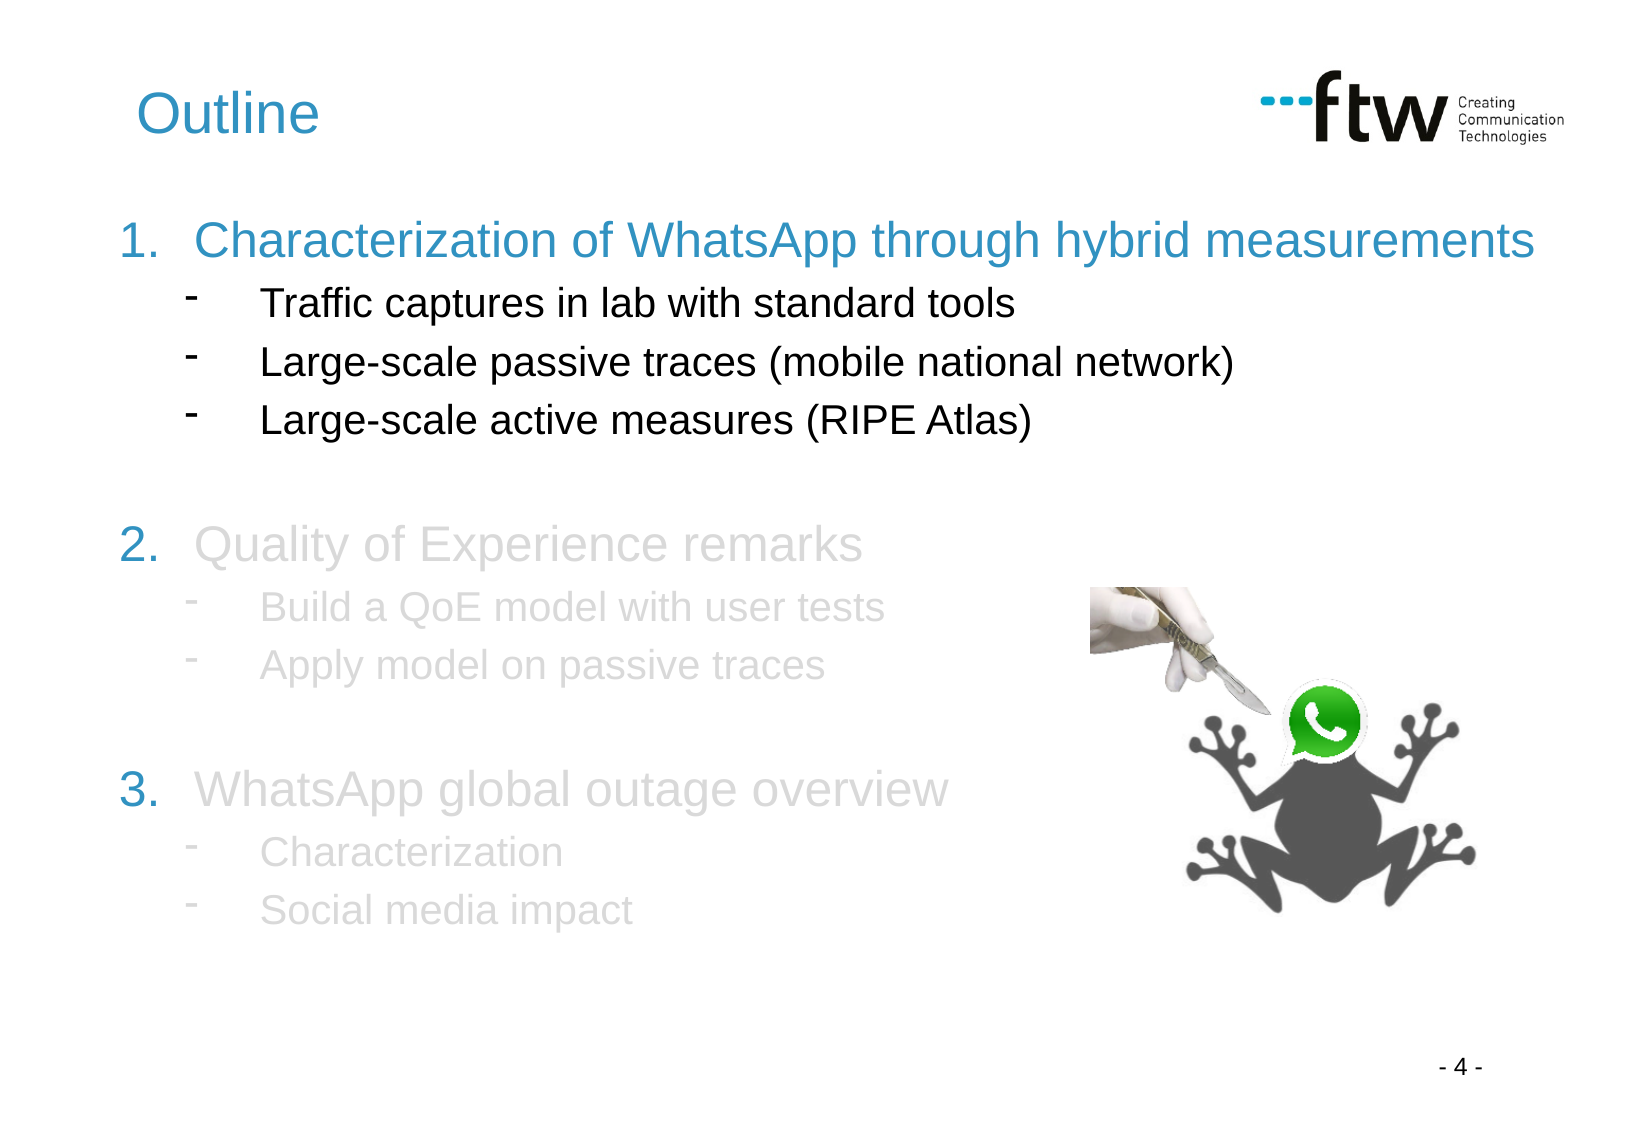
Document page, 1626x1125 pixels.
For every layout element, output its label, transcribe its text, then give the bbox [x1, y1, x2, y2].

slide_number - 4 - [1284, 1042, 1625, 1106]
title Outline [120, 44, 1188, 177]
list Characterization of WhatsApp through hybrid measurements Traffic captures in lab with standard tools Large-scale passive traces (mobile national network) Large-scale active measures (RIPE Atlas) Quality of Experience remarks Build a QoE model with user tests Apply model on passive traces WhatsApp global outage overview Characterization Social media impact [103, 199, 1575, 988]
picture [1090, 587, 1480, 918]
picture [1252, 66, 1569, 147]
